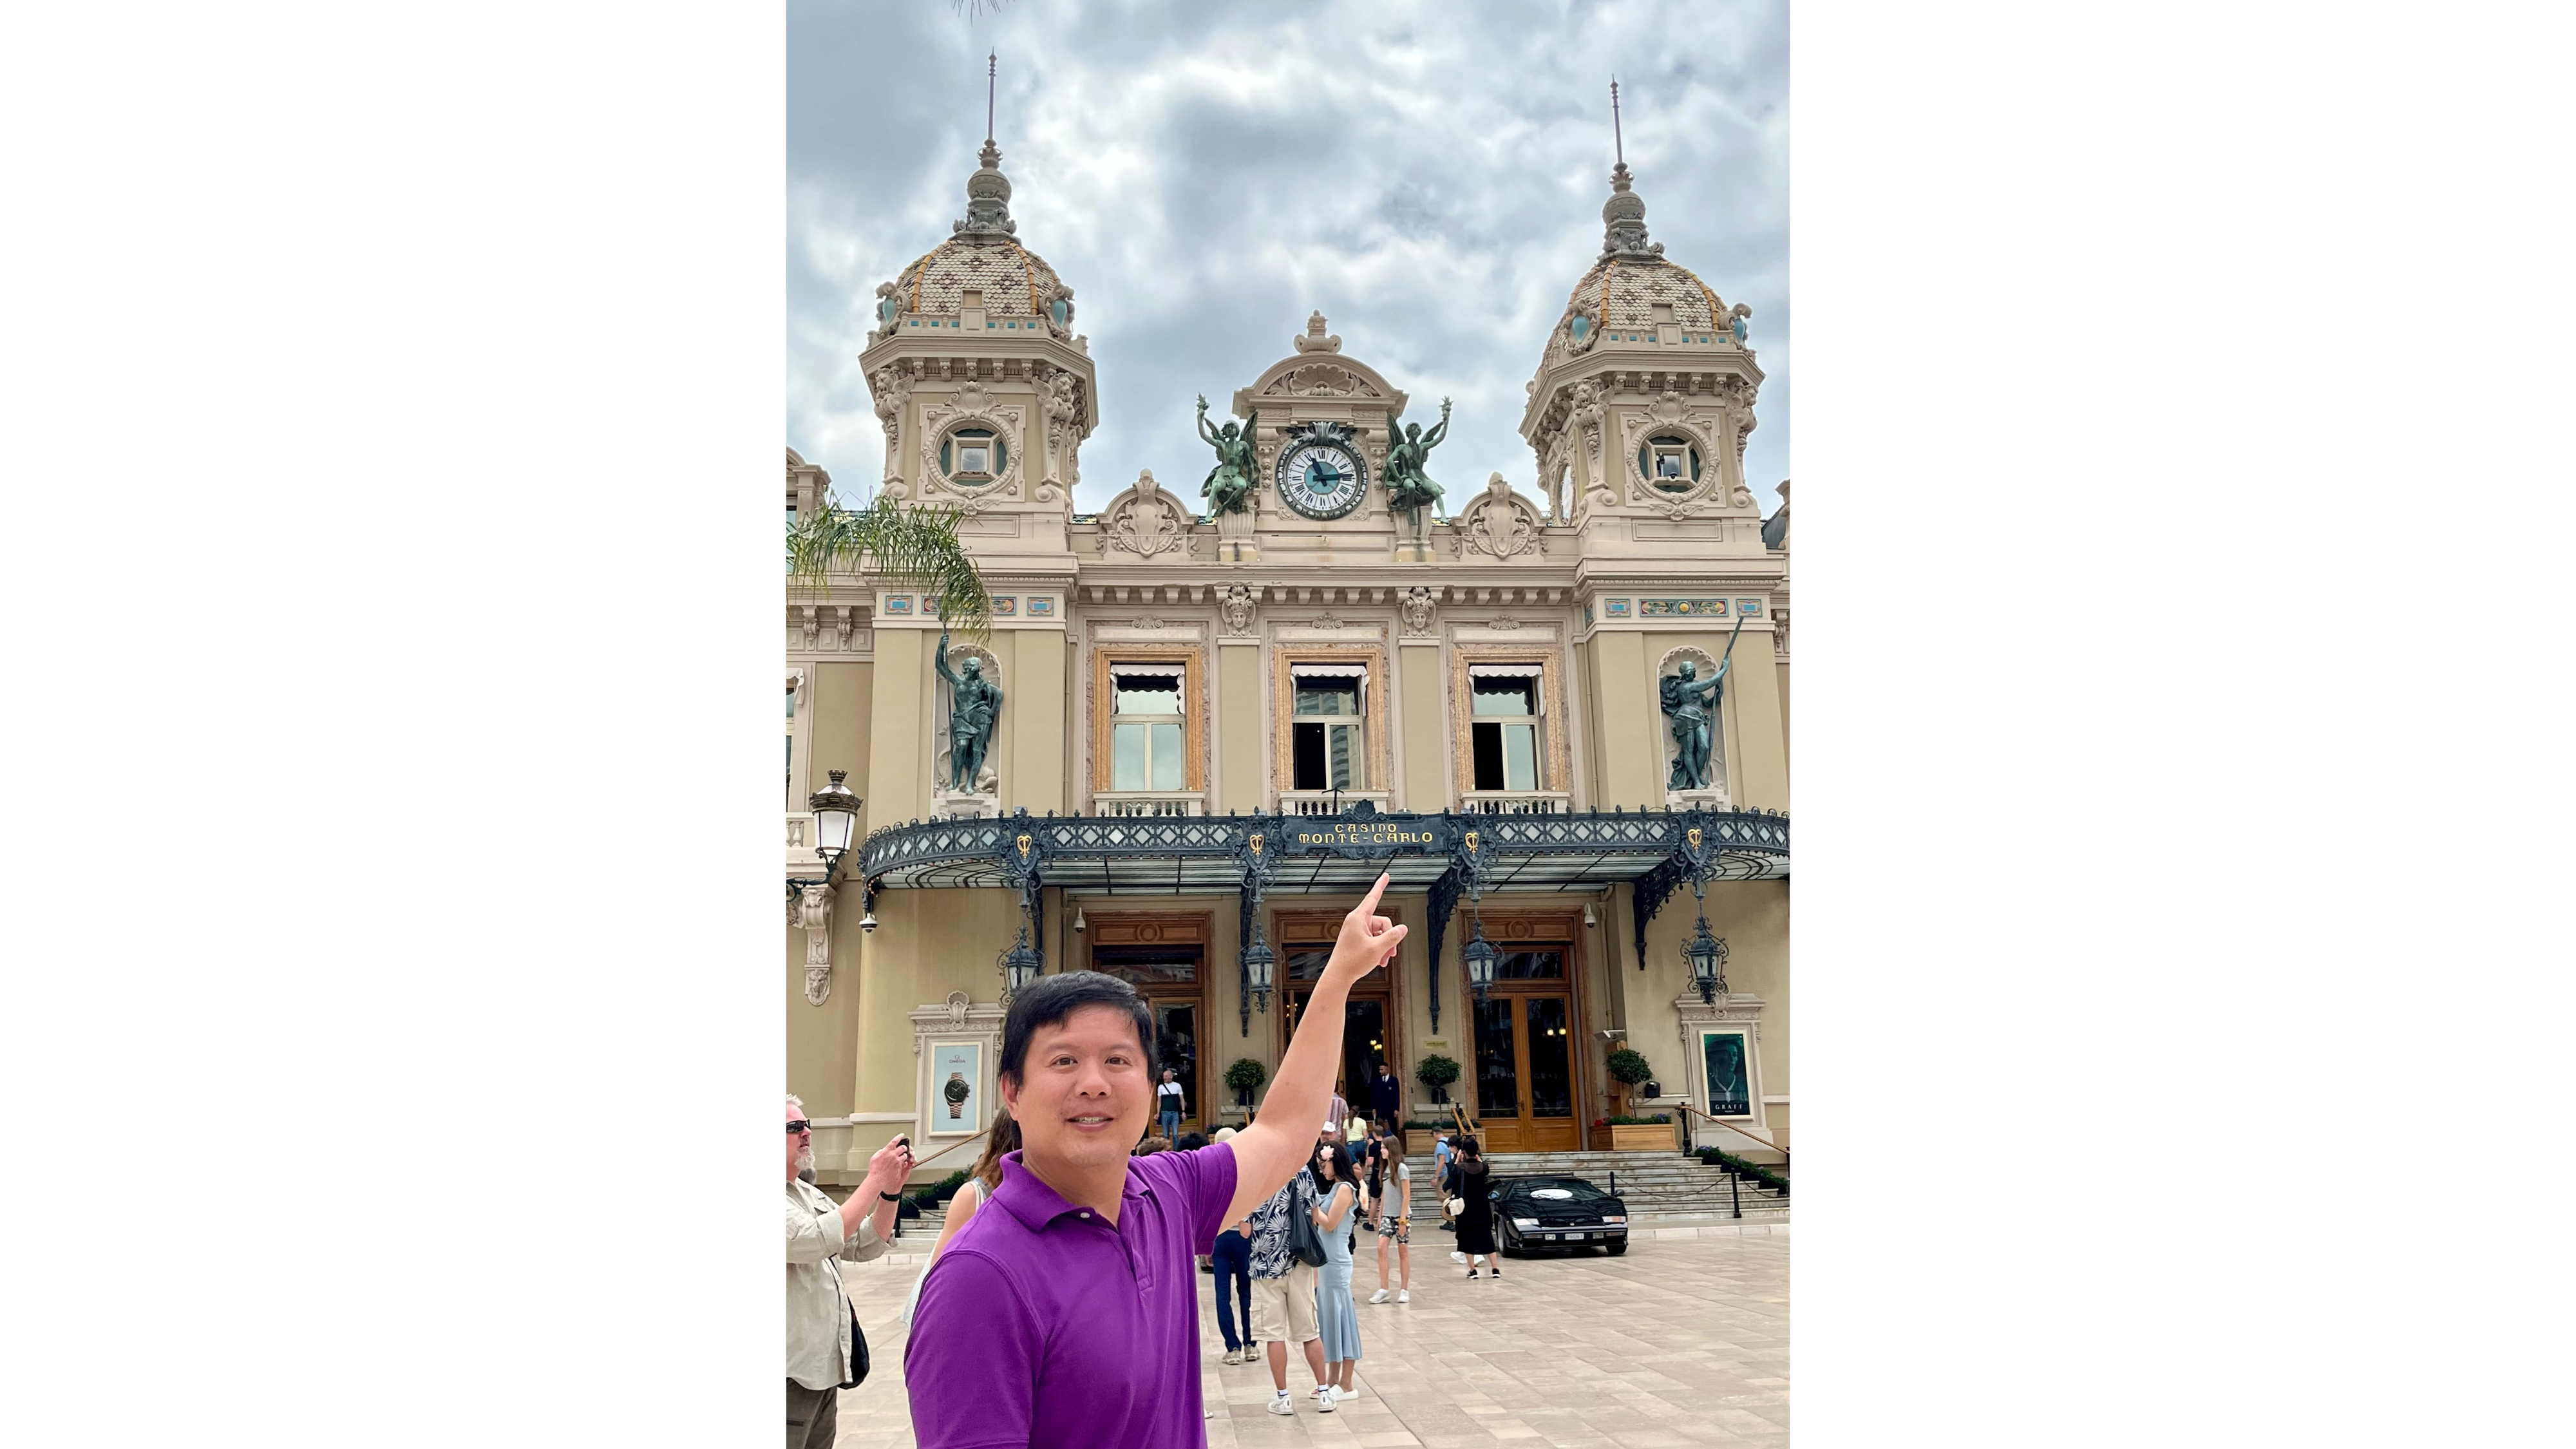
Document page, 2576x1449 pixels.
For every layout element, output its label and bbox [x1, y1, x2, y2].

picture [786, 0, 1790, 1449]
